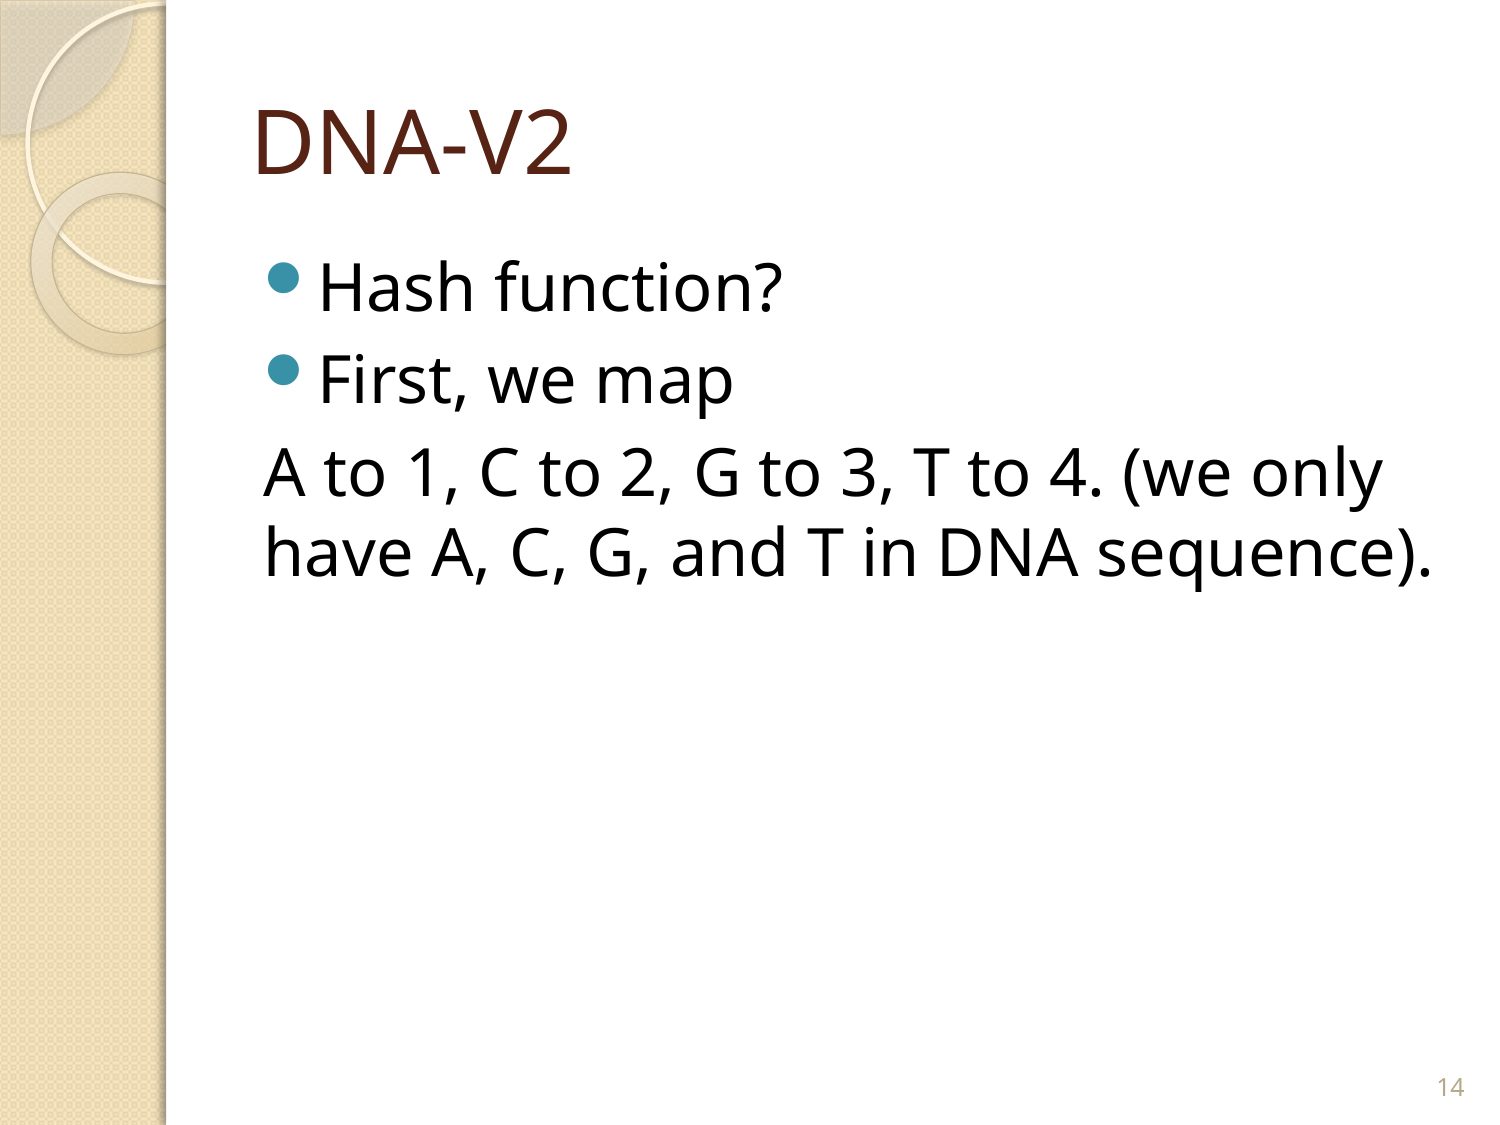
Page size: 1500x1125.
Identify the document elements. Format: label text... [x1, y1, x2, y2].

title DNA-V2 [235, 45, 1466, 233]
slide_number 14 [1413, 1034, 1488, 1113]
list Hash function? First, we map A to 1, C to 2, G to 3, T to 4. (we only have A, C, G, and T in DNA sequence). [235, 237, 1466, 1025]
